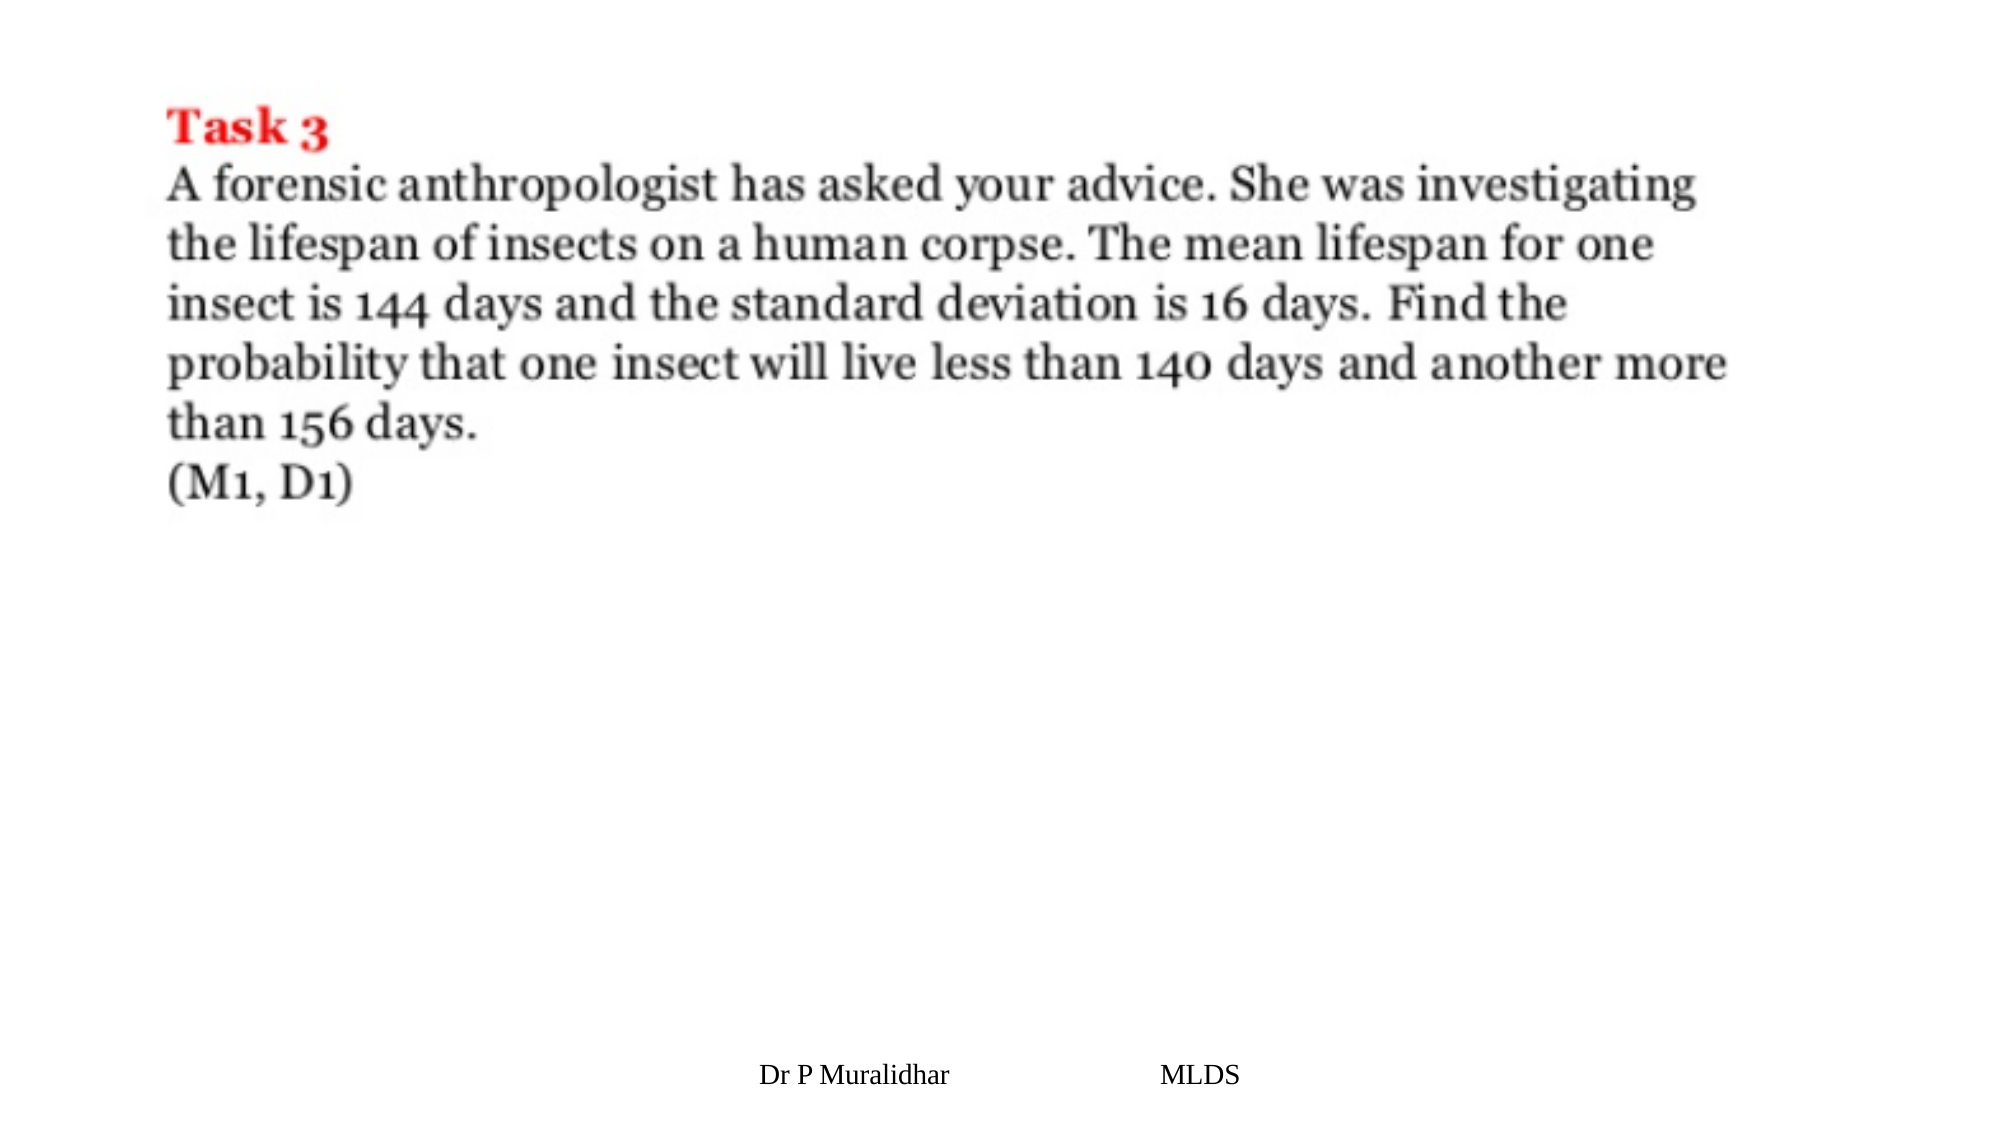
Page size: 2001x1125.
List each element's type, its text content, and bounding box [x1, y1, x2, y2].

footer Dr P Muralidhar MLDS [662, 1042, 1338, 1103]
picture [137, 59, 1863, 618]
